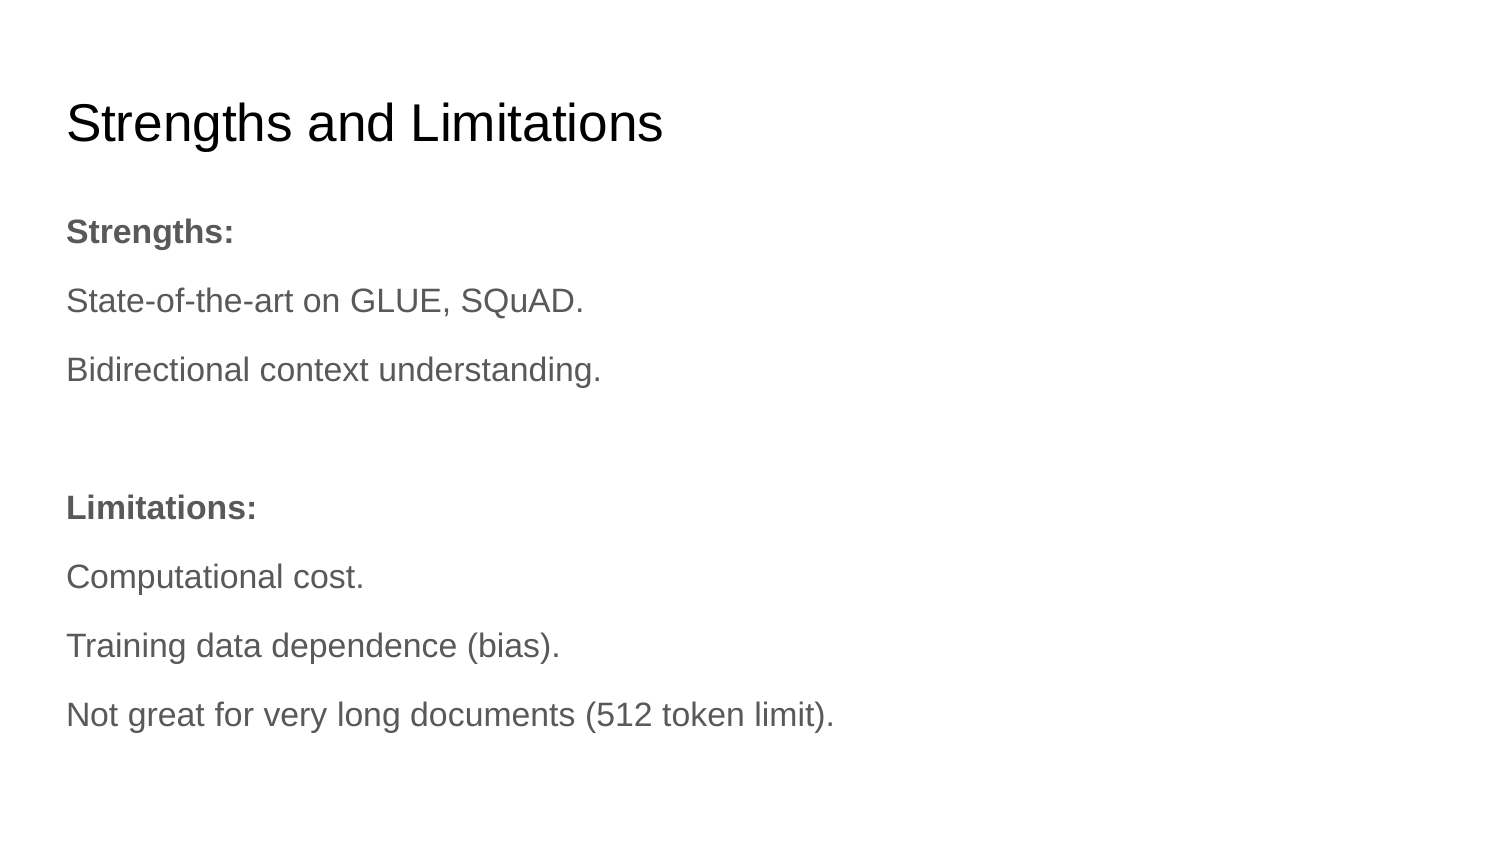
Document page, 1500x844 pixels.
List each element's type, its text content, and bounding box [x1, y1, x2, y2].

title Strengths and Limitations [51, 72, 1449, 167]
list Strengths: State-of-the-art on GLUE, SQuAD. Bidirectional context understanding. Limitations: Computational cost. Training data dependence (bias). Not great for very long documents (512 token limit). [51, 189, 1449, 750]
